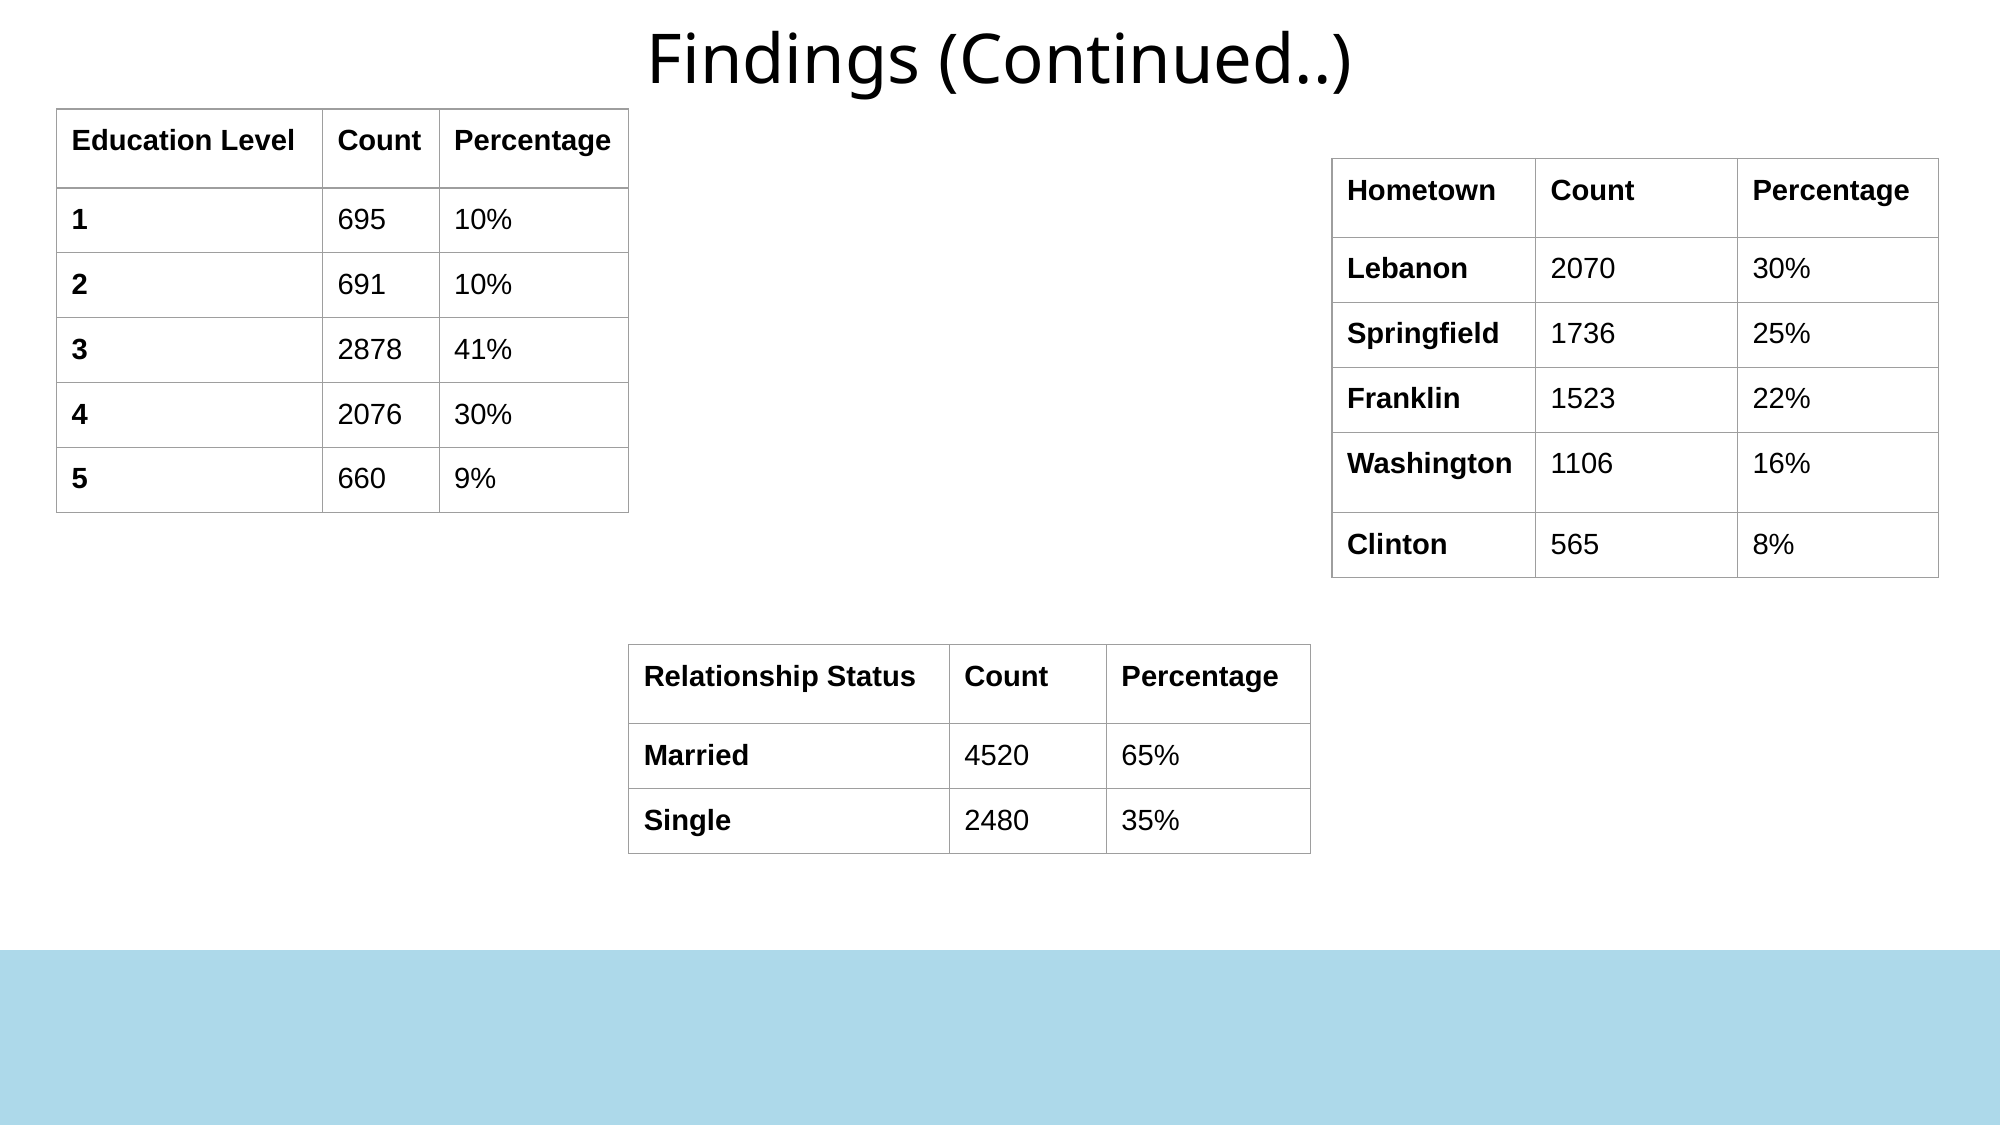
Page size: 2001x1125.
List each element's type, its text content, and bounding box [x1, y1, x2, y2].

table_cell Springfield [1333, 303, 1535, 367]
table_cell 16% [1738, 433, 1938, 512]
table_cell 1523 [1536, 368, 1737, 432]
table_cell 565 [1536, 513, 1737, 577]
table_header Percentage [1738, 159, 1938, 237]
table_cell 695 [323, 189, 439, 252]
table_header Percentage [1107, 645, 1310, 723]
table_cell 2 [57, 253, 322, 317]
table_cell 9% [440, 448, 628, 512]
text_box Findings (Continued..) [31, 3, 1969, 97]
table_header Count [1536, 159, 1737, 237]
table_cell 10% [440, 253, 628, 317]
text_box [0, 950, 2000, 1125]
table_header Count [323, 110, 439, 187]
table_header Percentage [440, 110, 628, 187]
table_cell 65% [1107, 724, 1310, 788]
table_cell 8% [1738, 513, 1938, 577]
table_cell Lebanon [1333, 238, 1535, 302]
table_cell 1106 [1536, 433, 1737, 512]
table_cell 41% [440, 318, 628, 382]
table_cell 4520 [950, 724, 1106, 788]
table_cell 30% [1738, 238, 1938, 302]
table_cell 1736 [1536, 303, 1737, 367]
table_cell Clinton [1333, 513, 1535, 577]
table_cell 691 [323, 253, 439, 317]
table_cell 4 [57, 383, 322, 447]
table_header Hometown [1333, 159, 1535, 237]
table_header Education Level [57, 110, 322, 187]
table_cell 1 [57, 189, 322, 252]
table_cell 660 [323, 448, 439, 512]
table_cell 2070 [1536, 238, 1737, 302]
table_header Relationship Status [629, 645, 949, 723]
table_cell 2076 [323, 383, 439, 447]
table_cell 2878 [323, 318, 439, 382]
table_cell 35% [1107, 789, 1310, 853]
table_cell Married [629, 724, 949, 788]
table_cell 5 [57, 448, 322, 512]
table_cell 10% [440, 189, 628, 252]
table_cell 30% [440, 383, 628, 447]
table_header Count [950, 645, 1106, 723]
table_cell 22% [1738, 368, 1938, 432]
table_cell Washington [1333, 433, 1535, 512]
table_cell 25% [1738, 303, 1938, 367]
table_cell 2480 [950, 789, 1106, 853]
table_cell Franklin [1333, 368, 1535, 432]
table_cell 3 [57, 318, 322, 382]
table_cell Single [629, 789, 949, 853]
